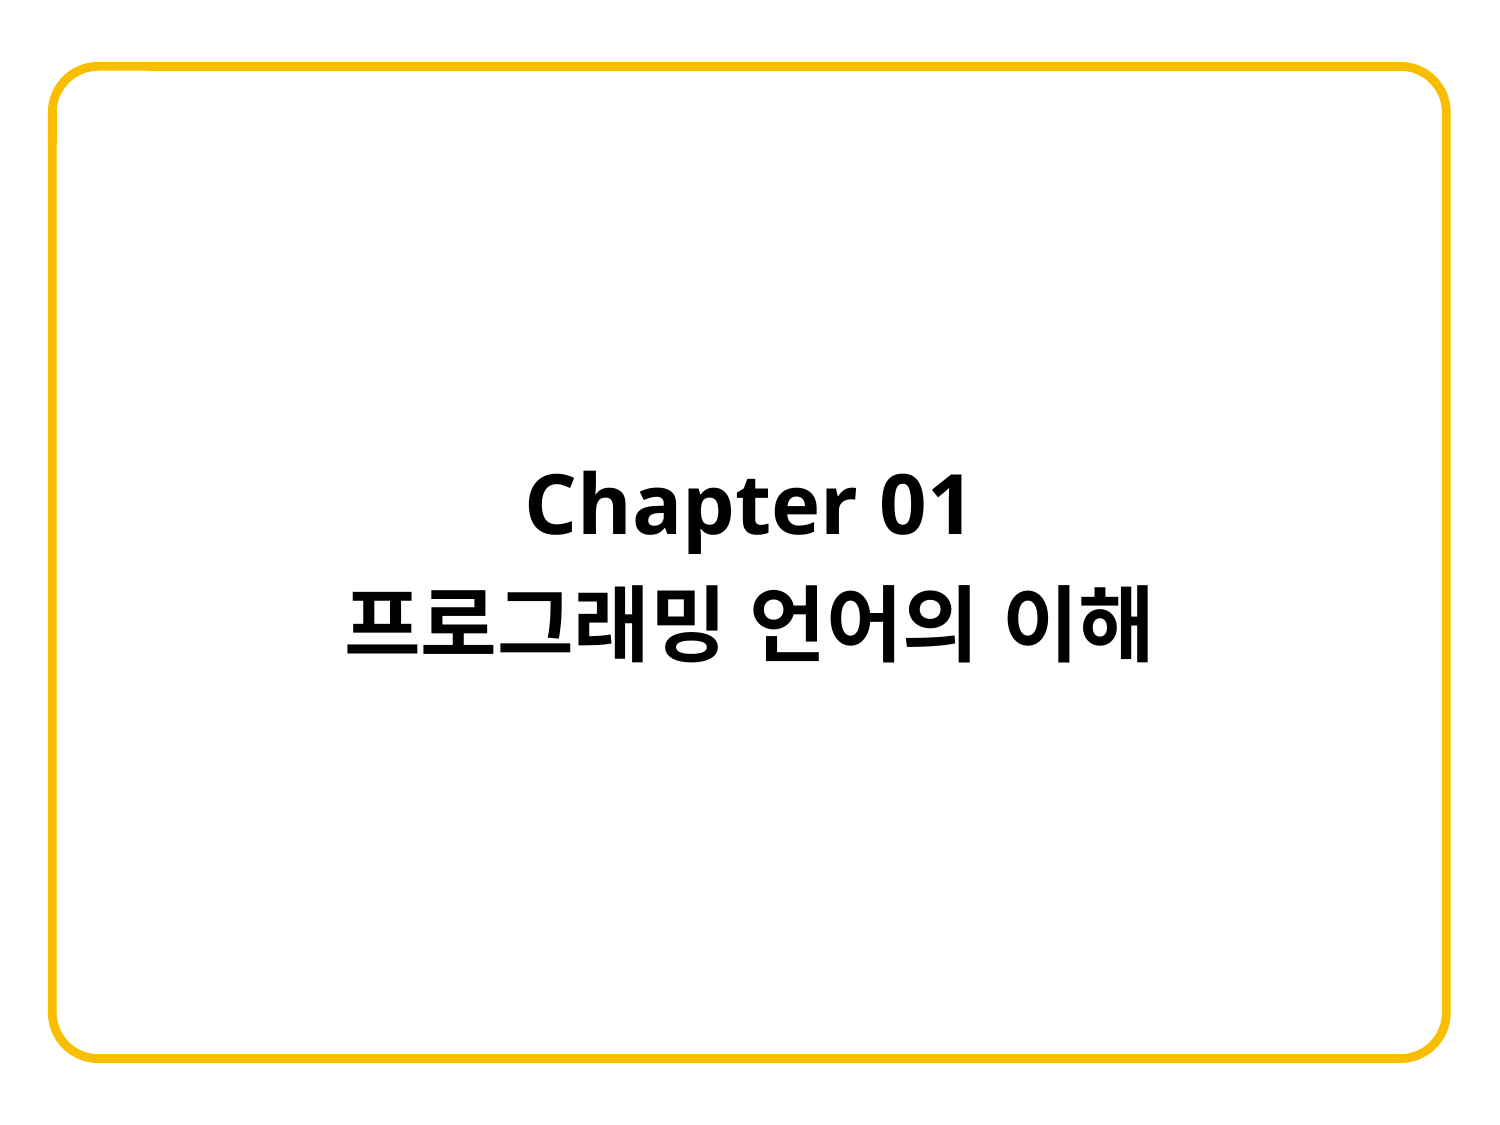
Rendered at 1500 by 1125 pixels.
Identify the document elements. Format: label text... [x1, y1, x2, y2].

text_box Chapter 01 프로그래밍 언어의 이해 [53, 403, 1447, 722]
